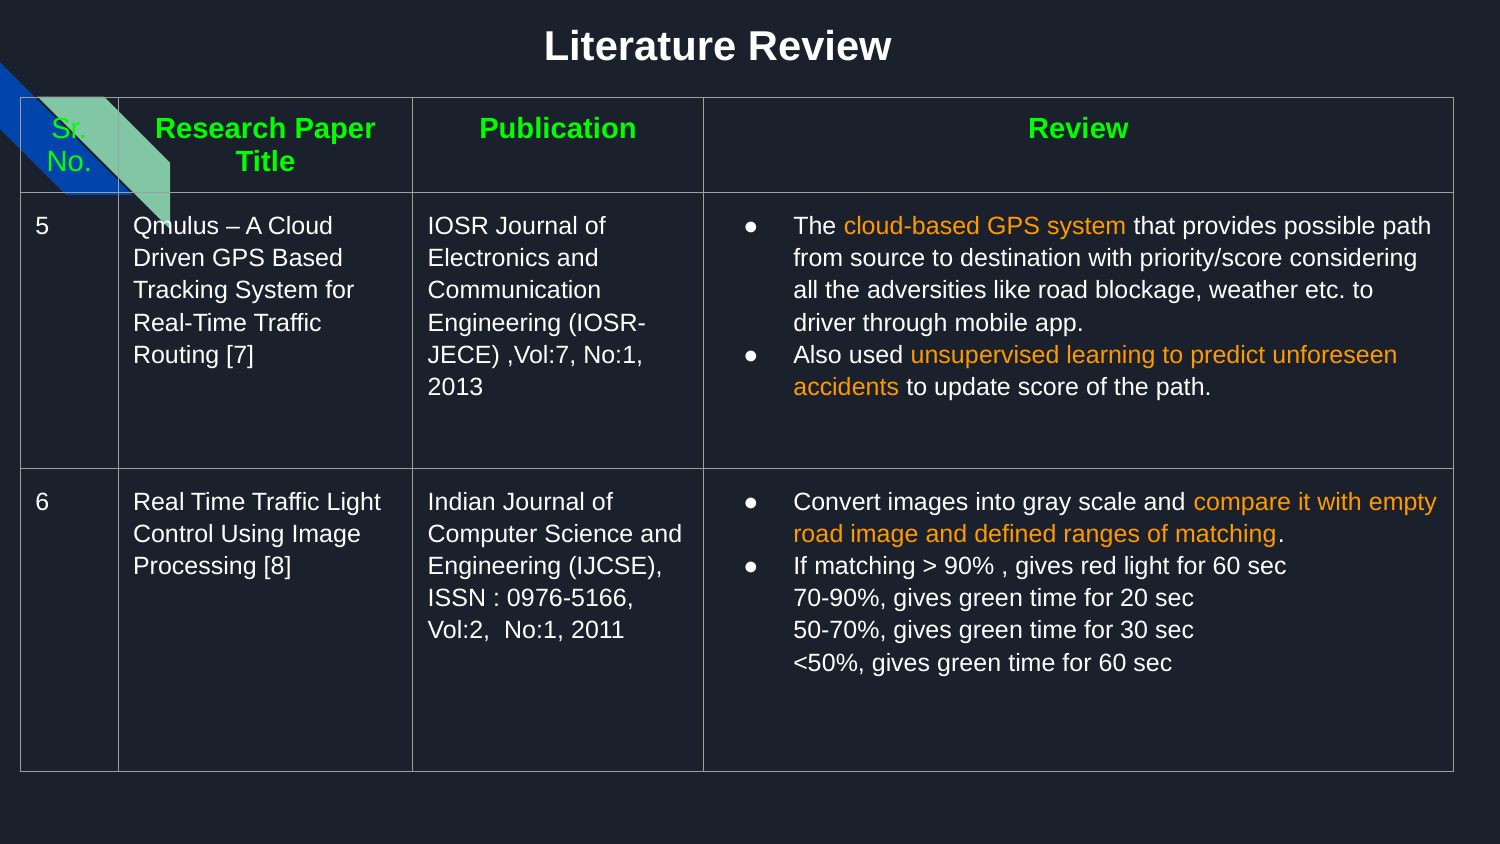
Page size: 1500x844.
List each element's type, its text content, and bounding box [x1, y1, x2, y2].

table_cell Real Time Traffic Light Control Using Image Processing [8] [119, 469, 412, 771]
title Literature Review [140, 7, 1296, 97]
table_header Research Paper Title [119, 98, 412, 192]
table_cell 6 [21, 469, 118, 771]
table_cell Convert images into gray scale and compare it with empty road image and defined ranges of matching. If matching > 90% , gives red light for 60 sec 70-90%, gives green time for 20 sec 50-70%, gives green time for 30 sec <50%, gives green time for 60 sec [704, 469, 1453, 771]
table_cell 5 [21, 193, 118, 468]
table_header Publication [413, 98, 703, 192]
table_header Review [704, 98, 1453, 192]
table_cell Indian Journal of Computer Science and Engineering (IJCSE), ISSN : 0976-5166, Vol:2, No:1, 2011 [413, 469, 703, 771]
table_cell Qmulus – A Cloud Driven GPS Based Tracking System for Real-Time Traffic Routing [7] [119, 193, 412, 468]
table_cell IOSR Journal of Electronics and Communication Engineering (IOSR-JECE) ,Vol:7, No:1, 2013 [413, 193, 703, 468]
table_cell The cloud-based GPS system that provides possible path from source to destination with priority/score considering all the adversities like road blockage, weather etc. to driver through mobile app. Also used unsupervised learning to predict unforeseen accidents to update score of the path. [704, 193, 1453, 468]
table_header Sr. No. [21, 98, 118, 192]
